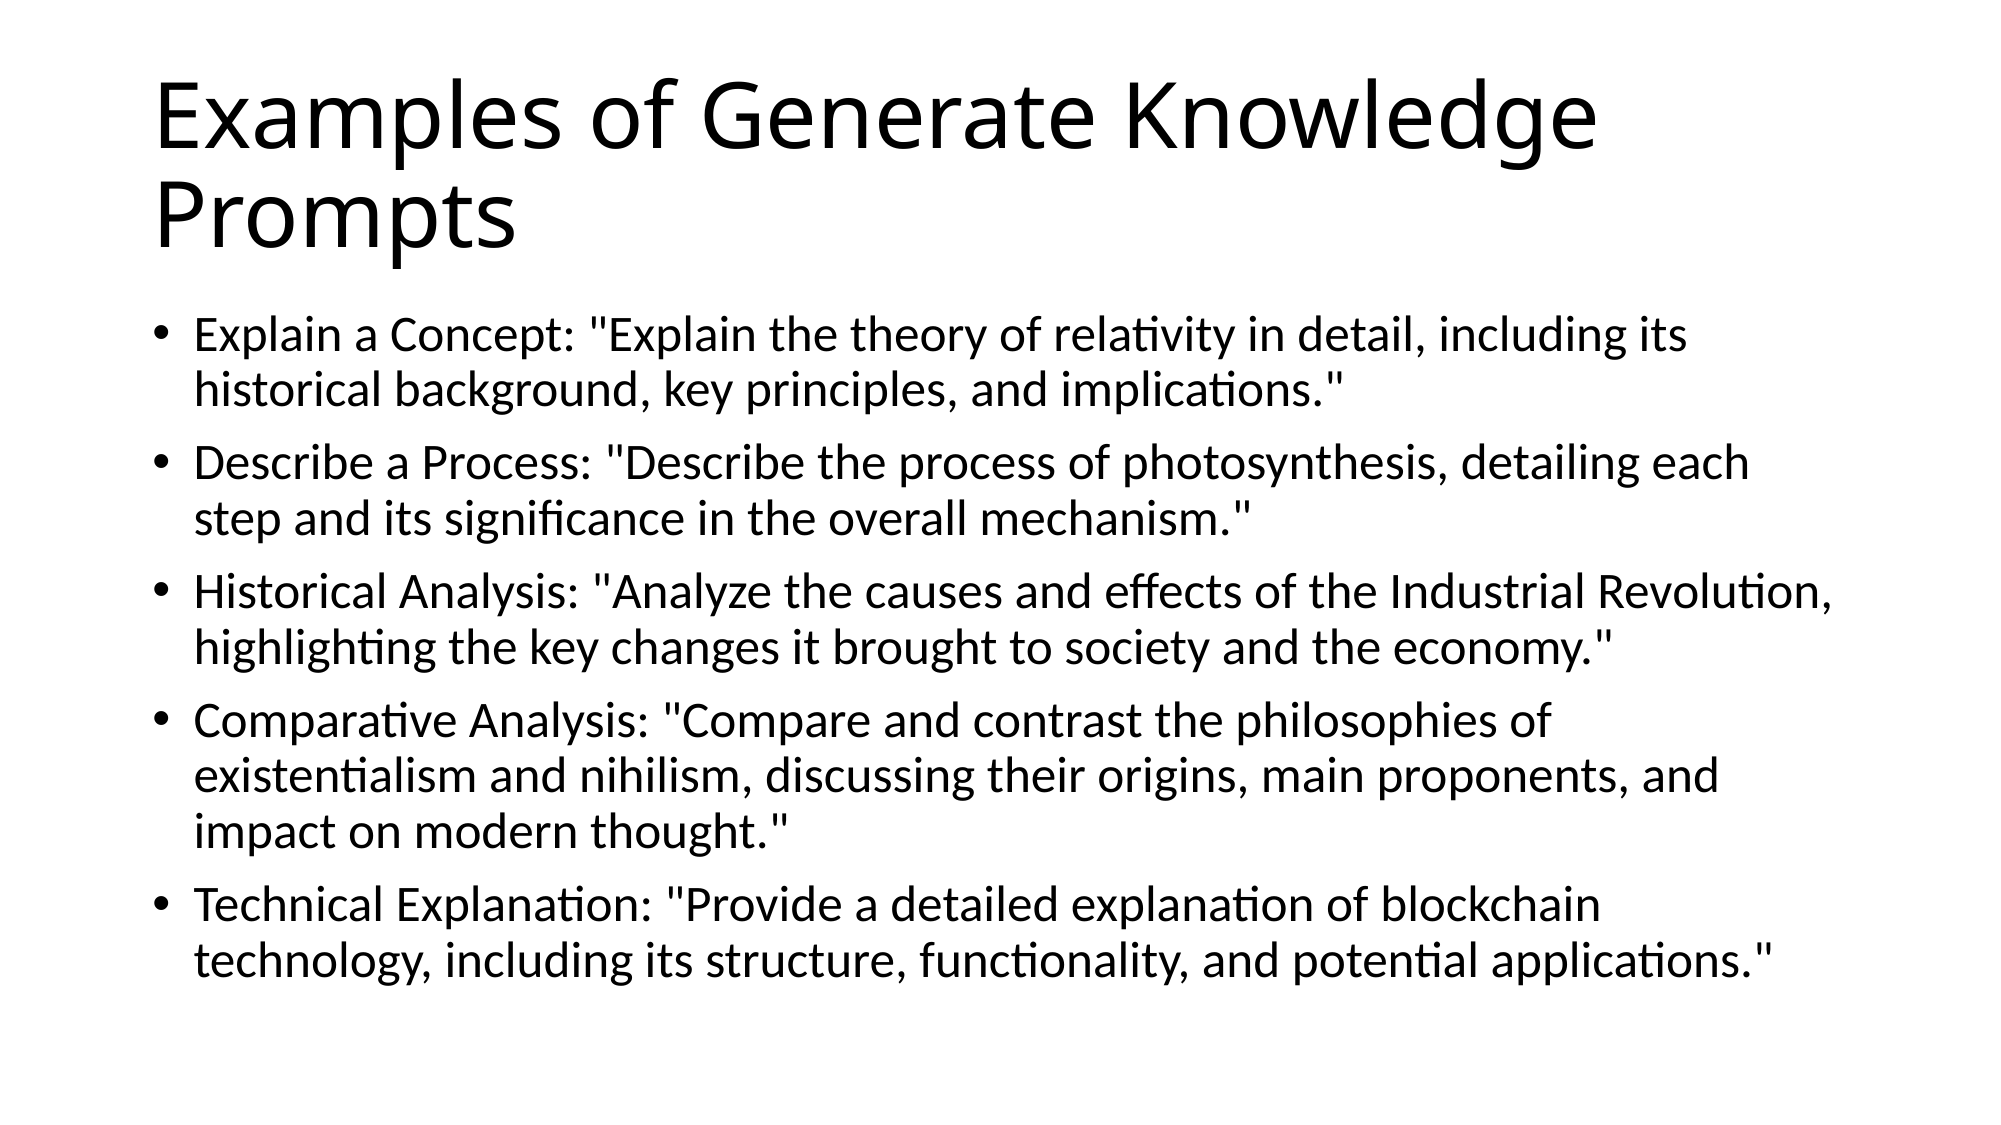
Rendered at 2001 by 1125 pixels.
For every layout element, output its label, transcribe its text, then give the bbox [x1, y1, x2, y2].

title Examples of Generate Knowledge Prompts [137, 59, 1863, 278]
list Explain a Concept: "Explain the theory of relativity in detail, including its historical background, key principles, and implications." Describe a Process: "Describe the process of photosynthesis, detailing each step and its significance in the overall mechanism." Historical Analysis: "Analyze the causes and effects of the Industrial Revolution, highlighting the key changes it brought to society and the economy." Comparative Analysis: "Compare and contrast the philosophies of existentialism and nihilism, discussing their origins, main proponents, and impact on modern thought." Technical Explanation: "Provide a detailed explanation of blockchain technology, including its structure, functionality, and potential applications." [137, 299, 1863, 1014]
